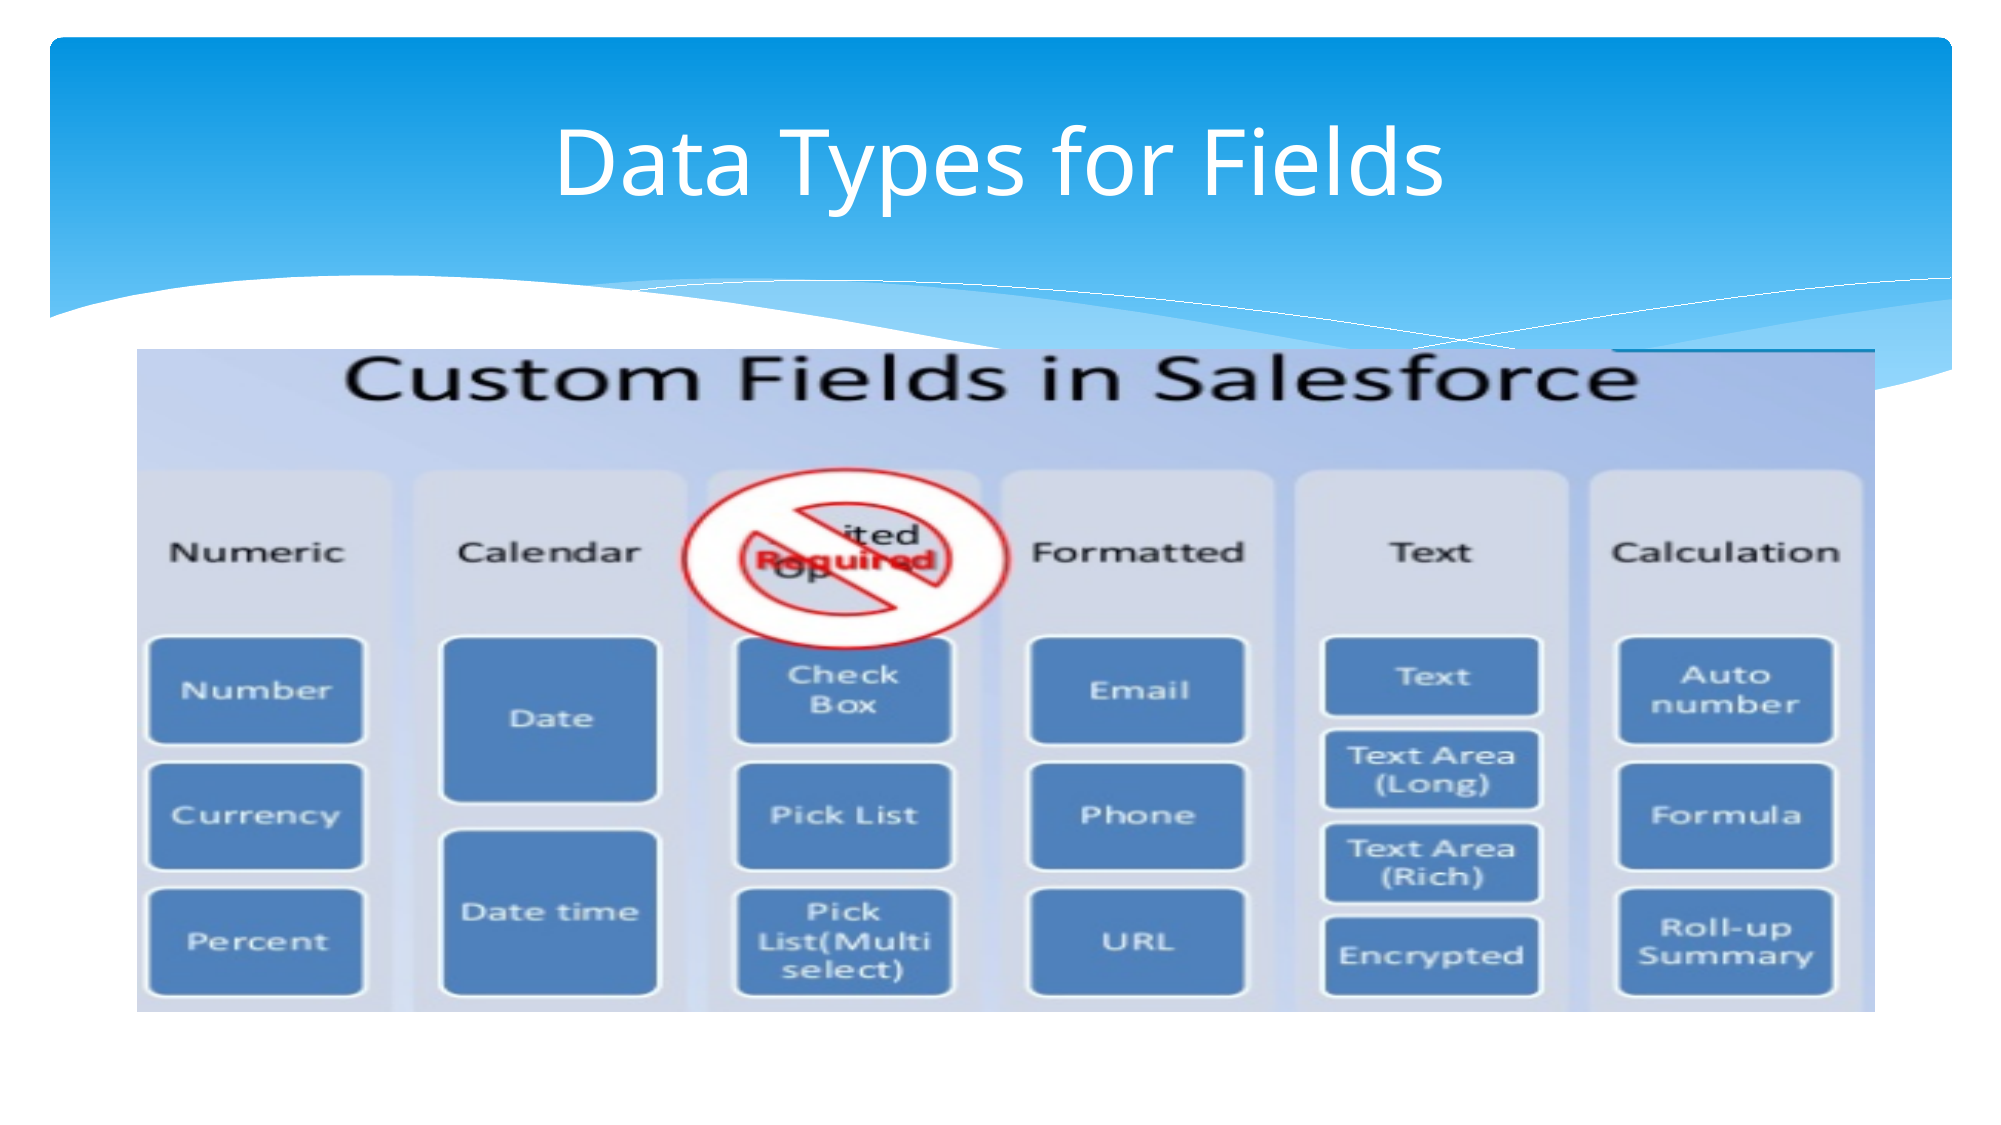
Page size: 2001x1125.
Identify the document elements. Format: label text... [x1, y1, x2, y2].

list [137, 349, 1875, 1012]
title Data Types for Fields [99, 55, 1900, 261]
